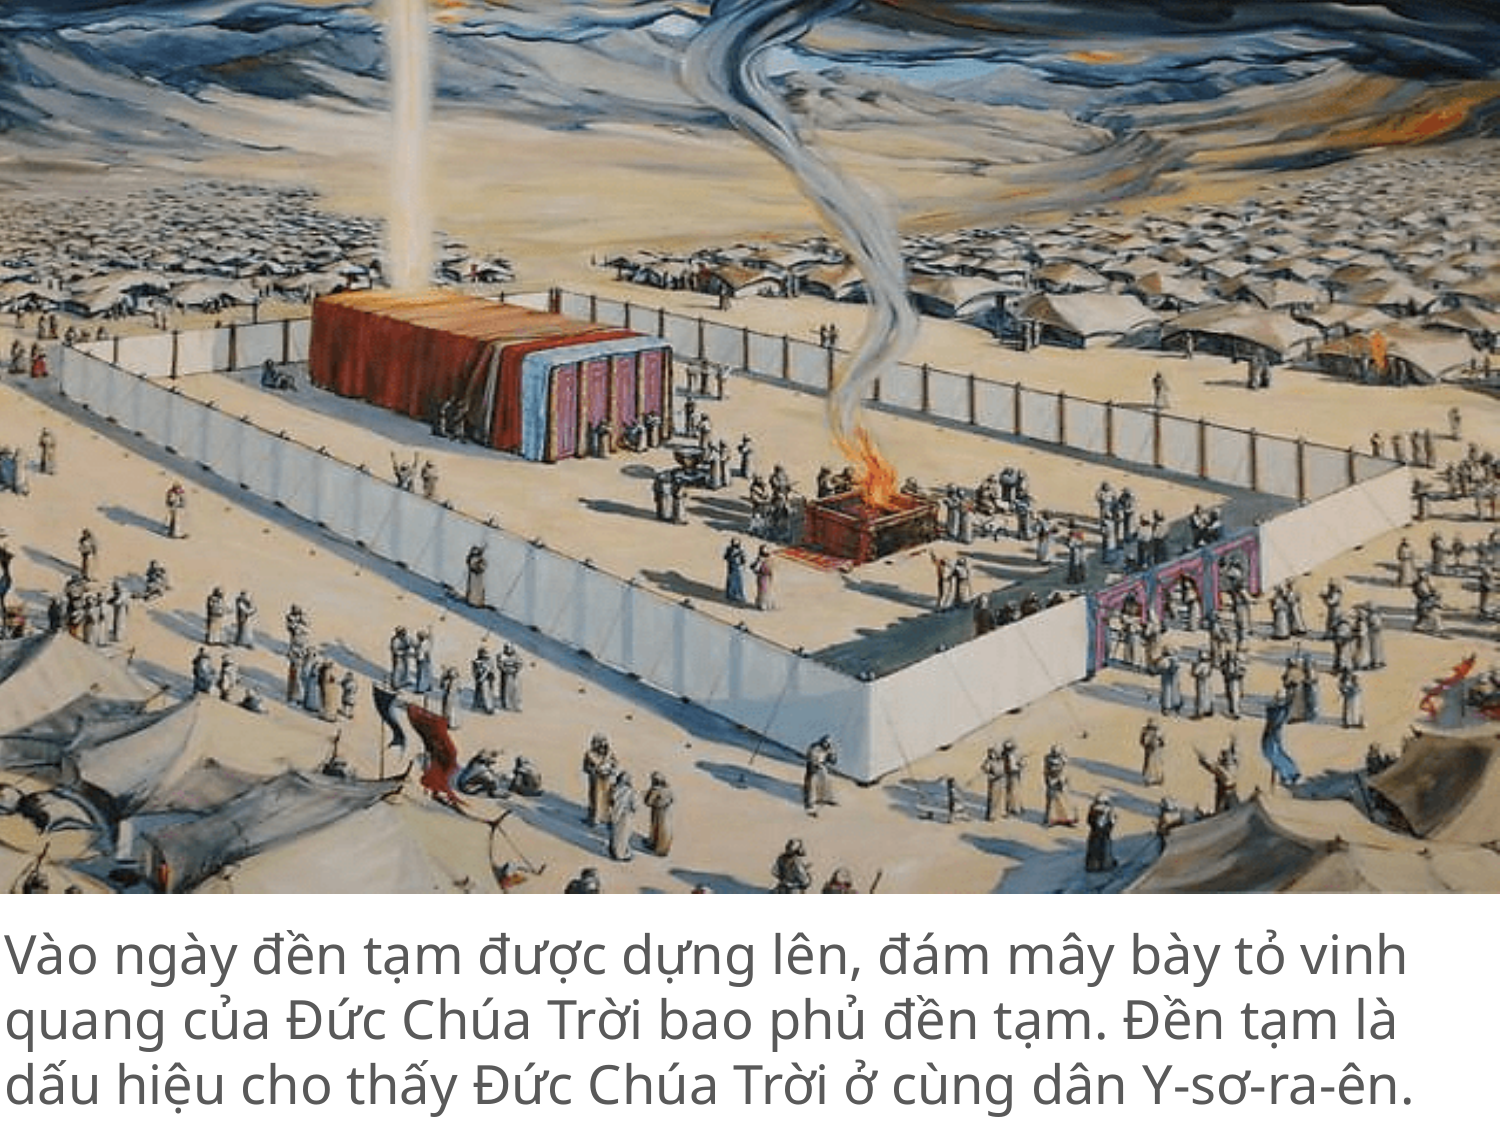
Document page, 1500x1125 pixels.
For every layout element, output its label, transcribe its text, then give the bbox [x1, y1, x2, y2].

text_box Vào ngày đền tạm được dựng lên, đám mây bày tỏ vinh quang của Đức Chúa Trời bao phủ đền tạm. Đền tạm là dấu hiệu cho thấy Đức Chúa Trời ở cùng dân Y-sơ-ra-ên. [0, 912, 1500, 1123]
picture [0, 0, 1500, 894]
